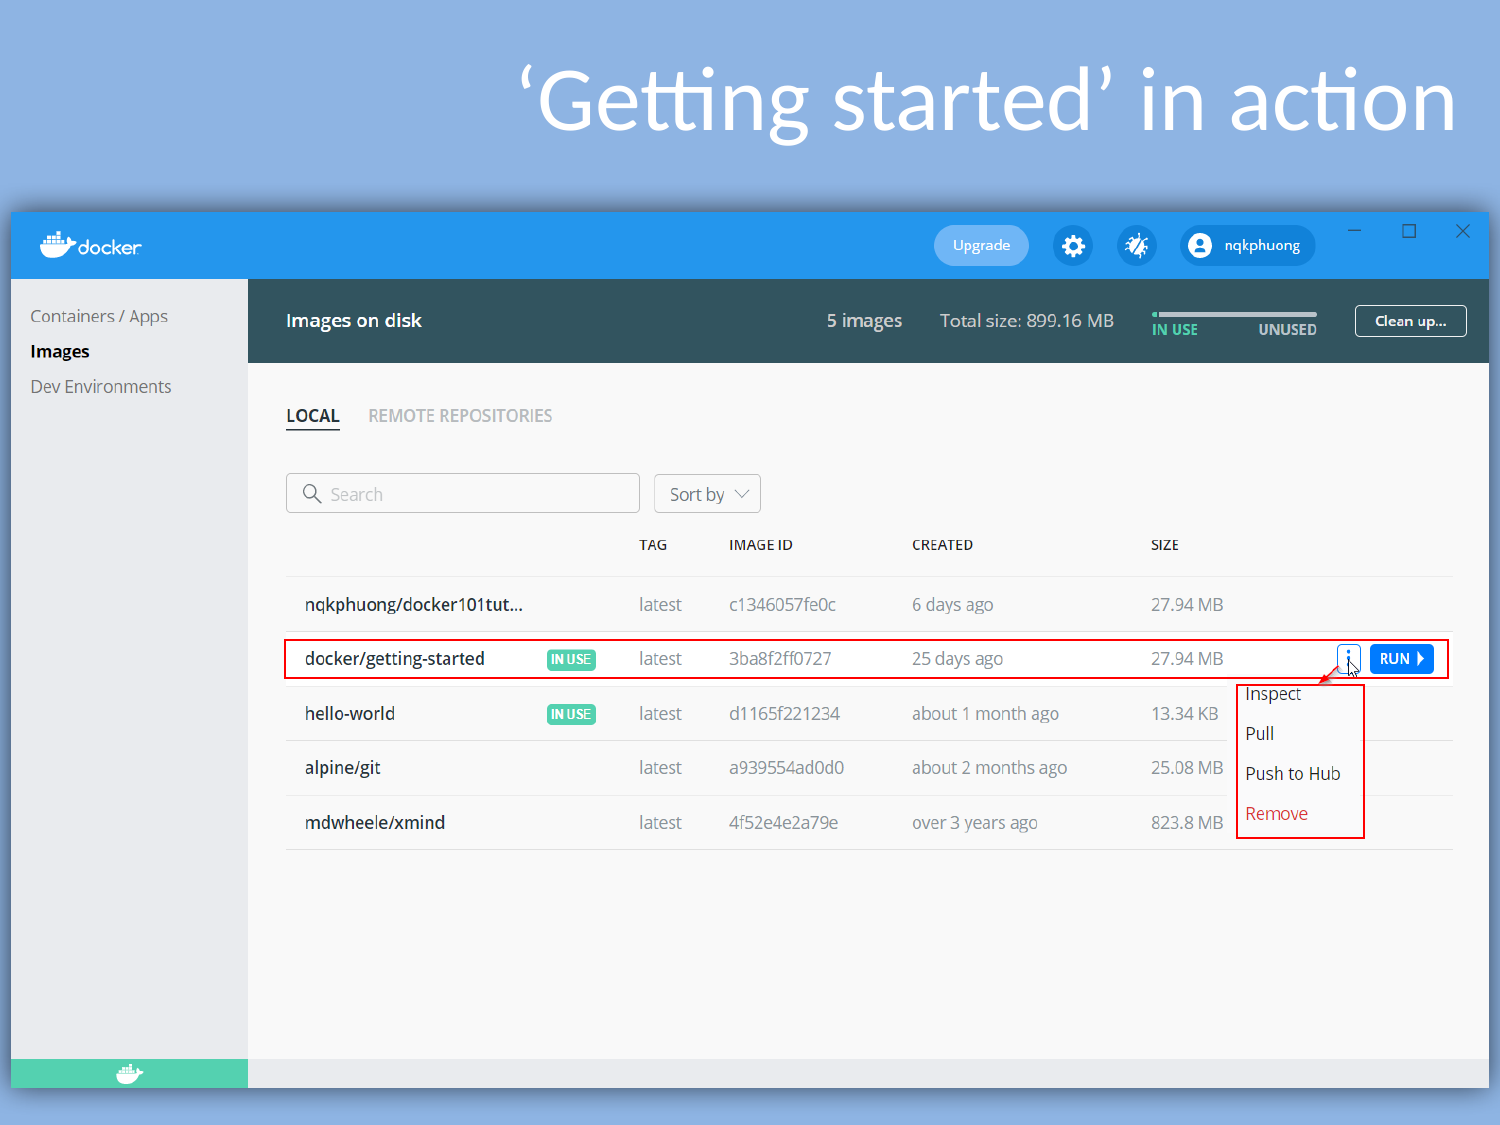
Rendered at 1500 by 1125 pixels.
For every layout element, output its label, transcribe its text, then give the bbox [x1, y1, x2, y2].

picture [11, 212, 1489, 1088]
title ‘Getting started’ in action [24, 12, 1475, 175]
